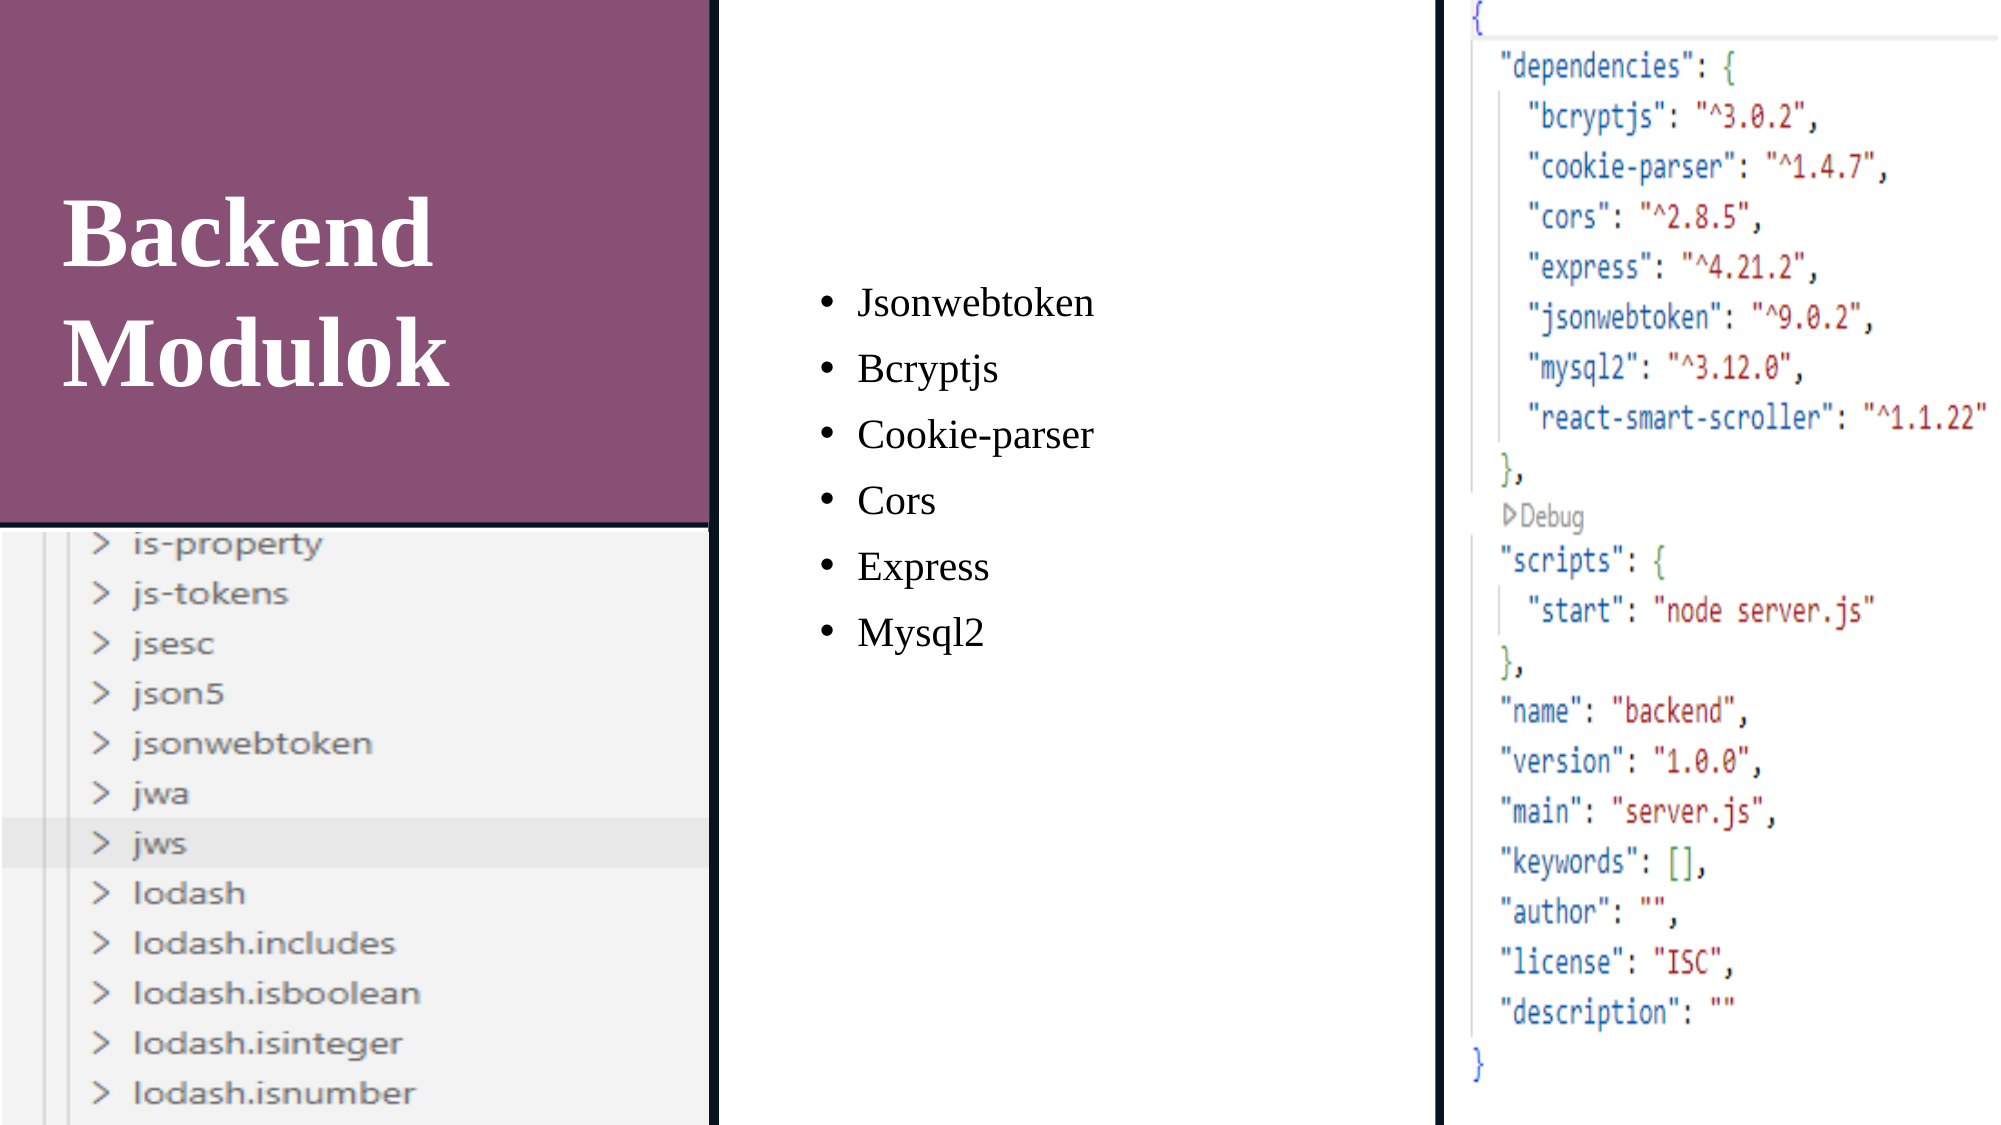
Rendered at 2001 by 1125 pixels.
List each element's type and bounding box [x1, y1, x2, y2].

text_box [0, 0, 1443, 1125]
picture [2, 532, 709, 1125]
text_box [0, 0, 711, 523]
picture [1443, 0, 1998, 1125]
